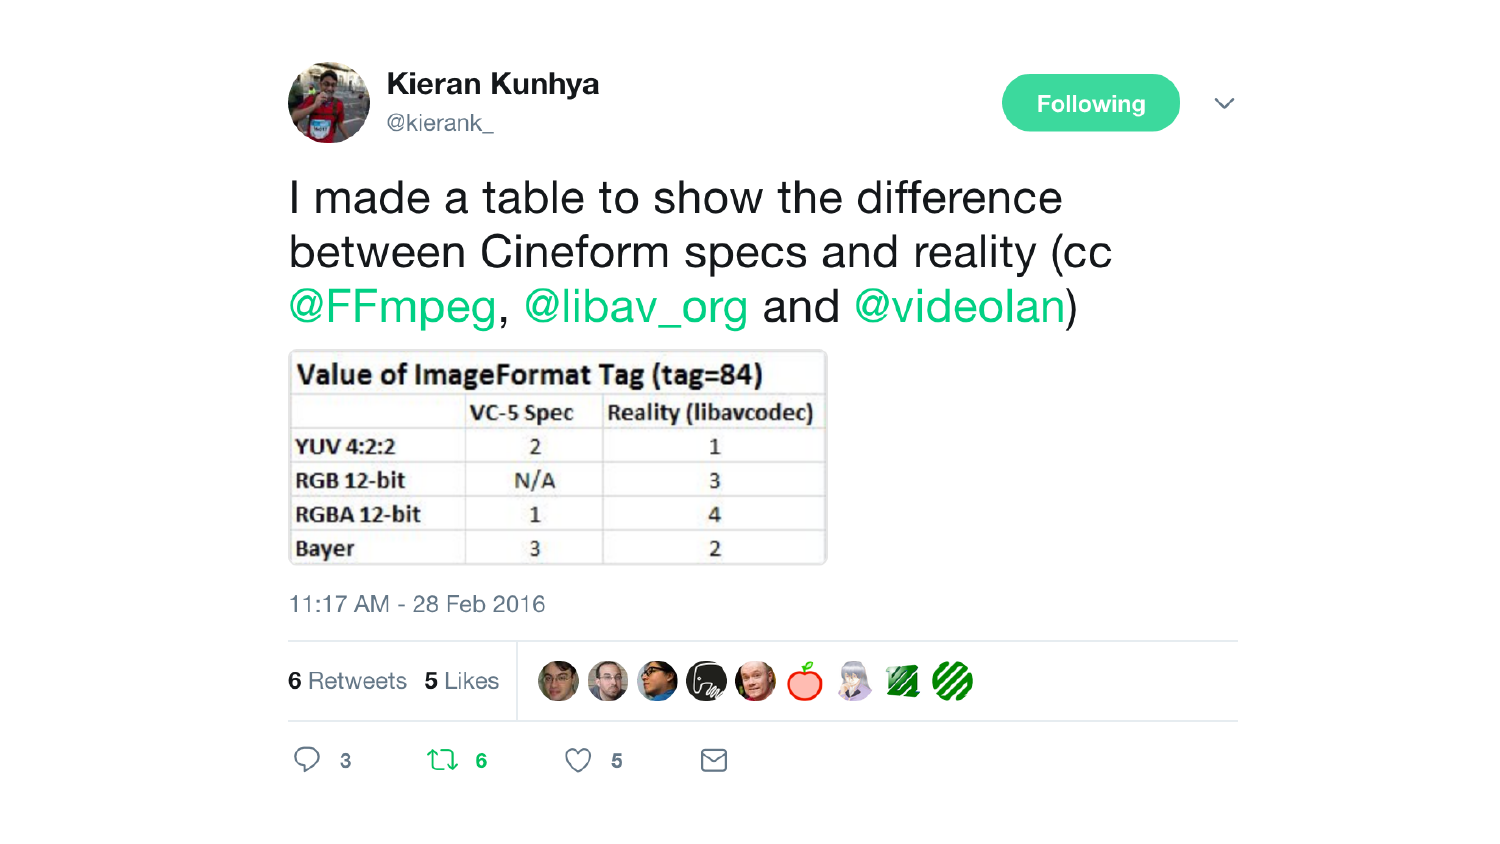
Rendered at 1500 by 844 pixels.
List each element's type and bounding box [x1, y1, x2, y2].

picture [230, 24, 1270, 819]
